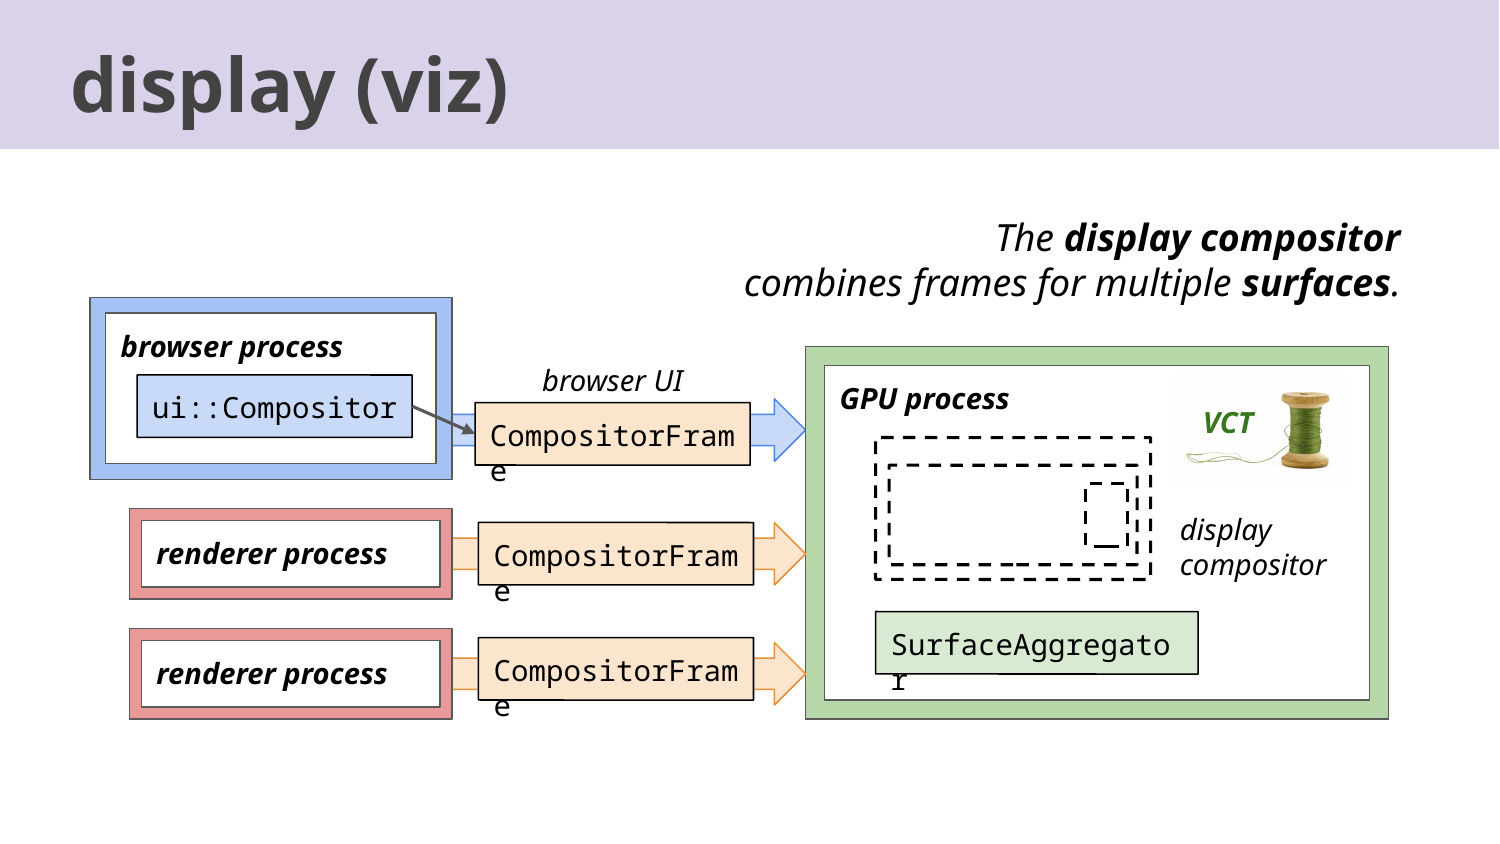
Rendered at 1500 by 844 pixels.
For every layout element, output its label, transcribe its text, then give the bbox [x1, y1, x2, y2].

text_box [129, 628, 806, 720]
text_box display (viz) [55, 0, 1465, 142]
text_box ui::Compositor [137, 374, 413, 438]
text_box display compositor [1164, 496, 1380, 559]
text_box browser process [89, 297, 452, 480]
text_box [0, 0, 1499, 149]
text_box CompositorFrame [478, 522, 754, 585]
text_box browser UI [495, 347, 730, 402]
text_box [452, 441, 475, 446]
text_box GPU process [805, 346, 1389, 719]
text_box [875, 437, 1151, 580]
text_box CompositorFrame [475, 402, 751, 466]
text_box [754, 522, 806, 586]
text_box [411, 405, 476, 435]
picture [1173, 373, 1345, 487]
text_box renderer process [129, 508, 452, 600]
text_box [1085, 483, 1128, 547]
text_box [452, 538, 478, 570]
text_box The display compositor combines frames for multiple surfaces. [573, 199, 1416, 342]
text_box [889, 465, 1138, 565]
text_box [751, 398, 805, 462]
text_box SurfaceAggregator [875, 611, 1199, 675]
